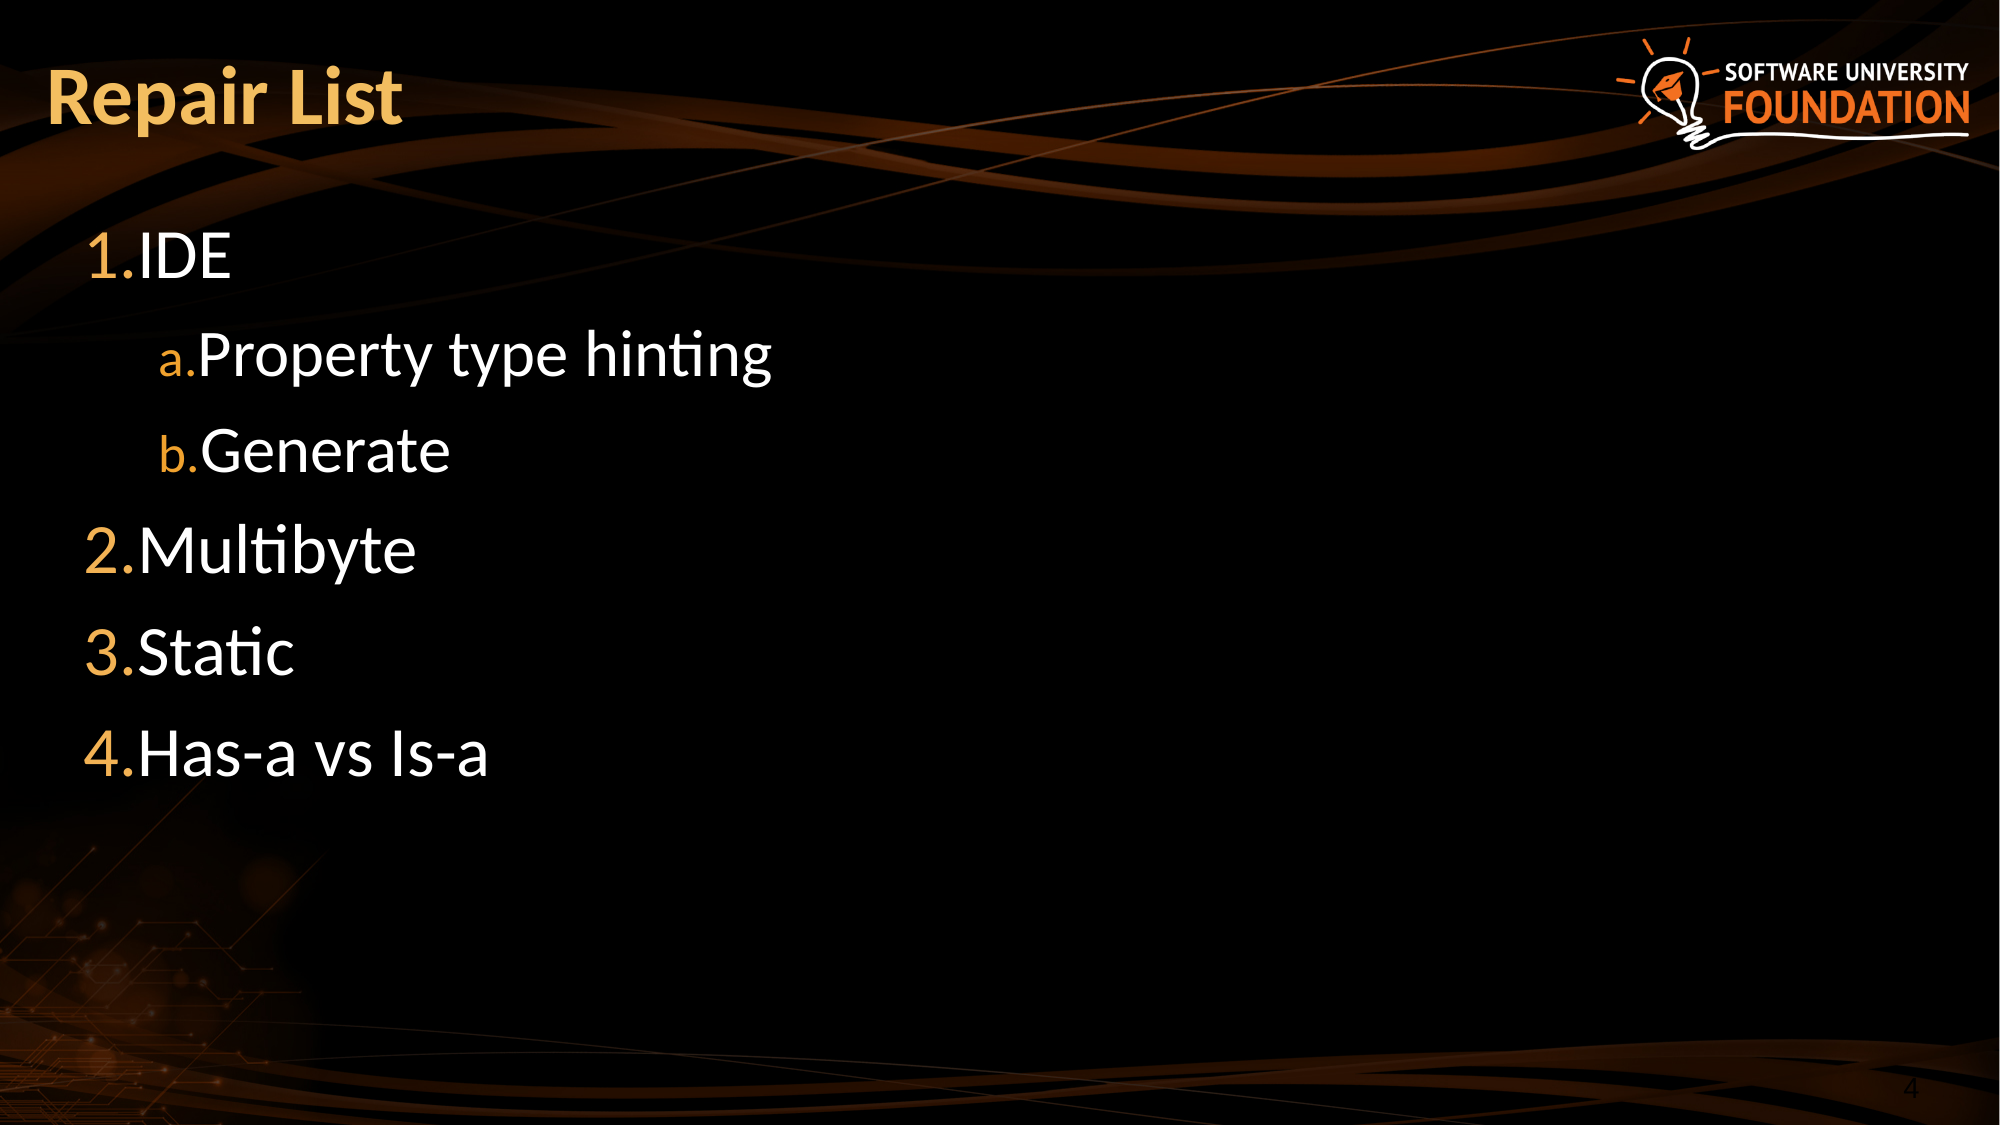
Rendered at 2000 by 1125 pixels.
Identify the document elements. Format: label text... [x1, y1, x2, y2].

list IDE Property type hinting Generate Multibyte Static Has-a vs Is-a [31, 188, 1968, 1103]
title Repair List [30, 6, 1602, 189]
picture [0, 0, 2000, 1125]
